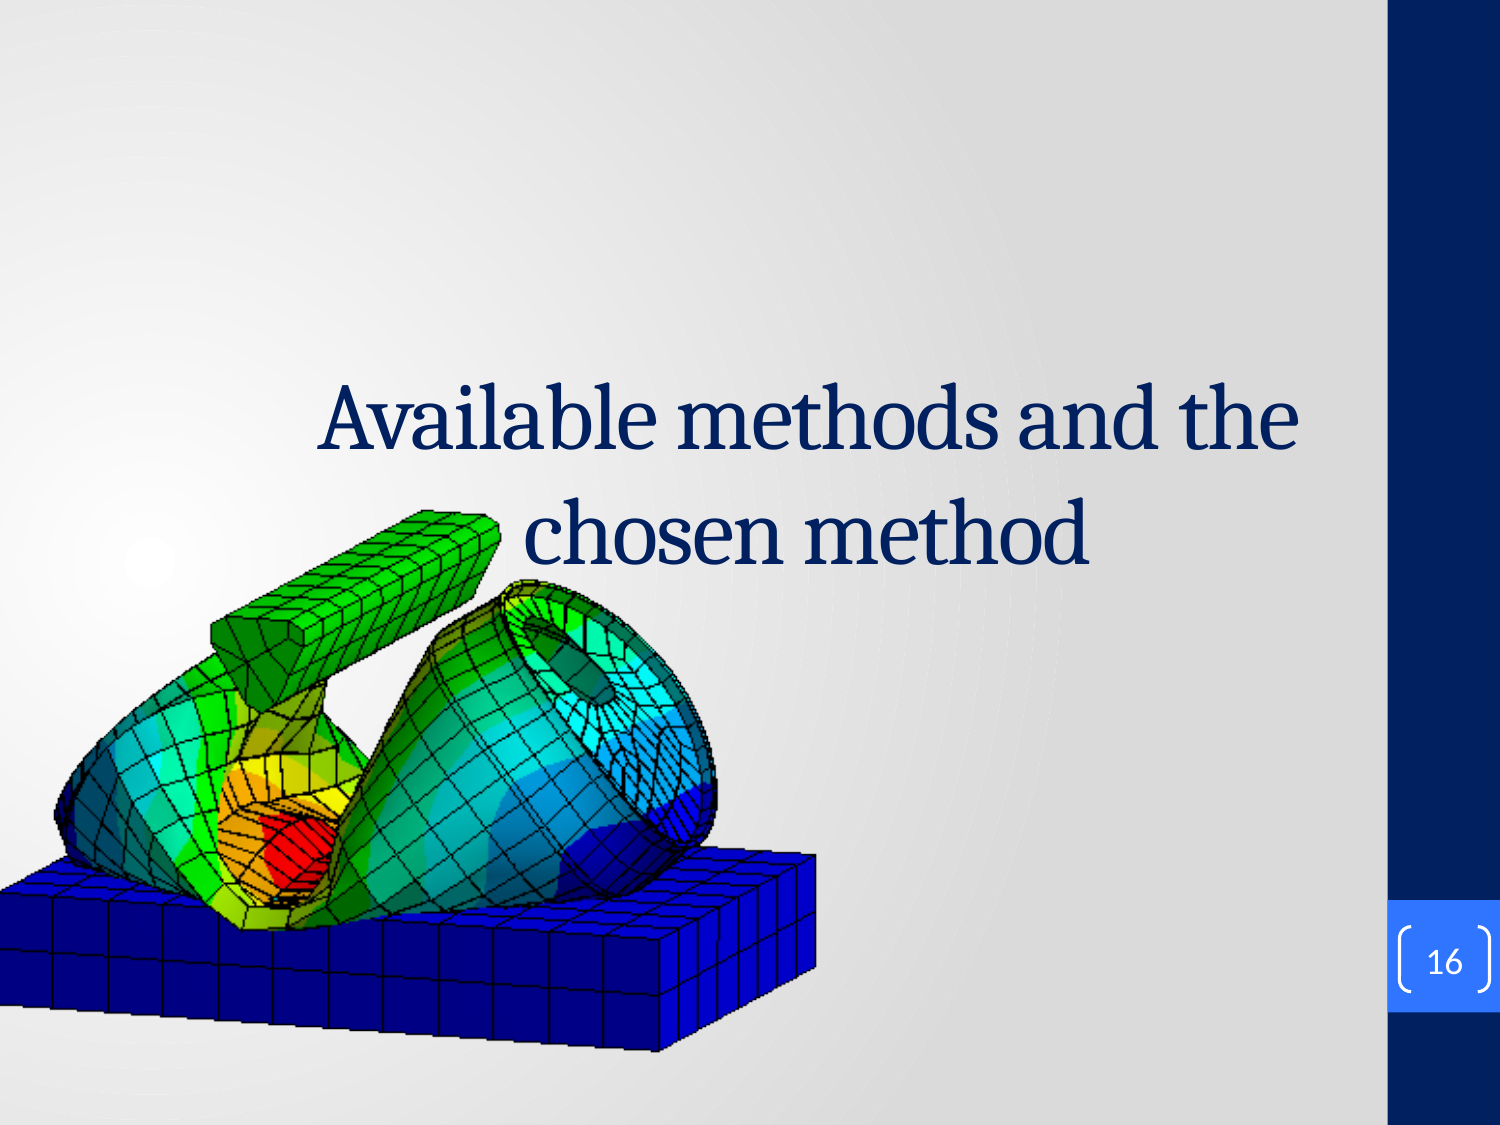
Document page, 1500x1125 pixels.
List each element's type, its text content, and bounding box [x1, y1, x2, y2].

slide_number 16 [1397, 925, 1492, 994]
picture [0, 505, 822, 1060]
title Available methods and the chosen method [183, 375, 1433, 563]
